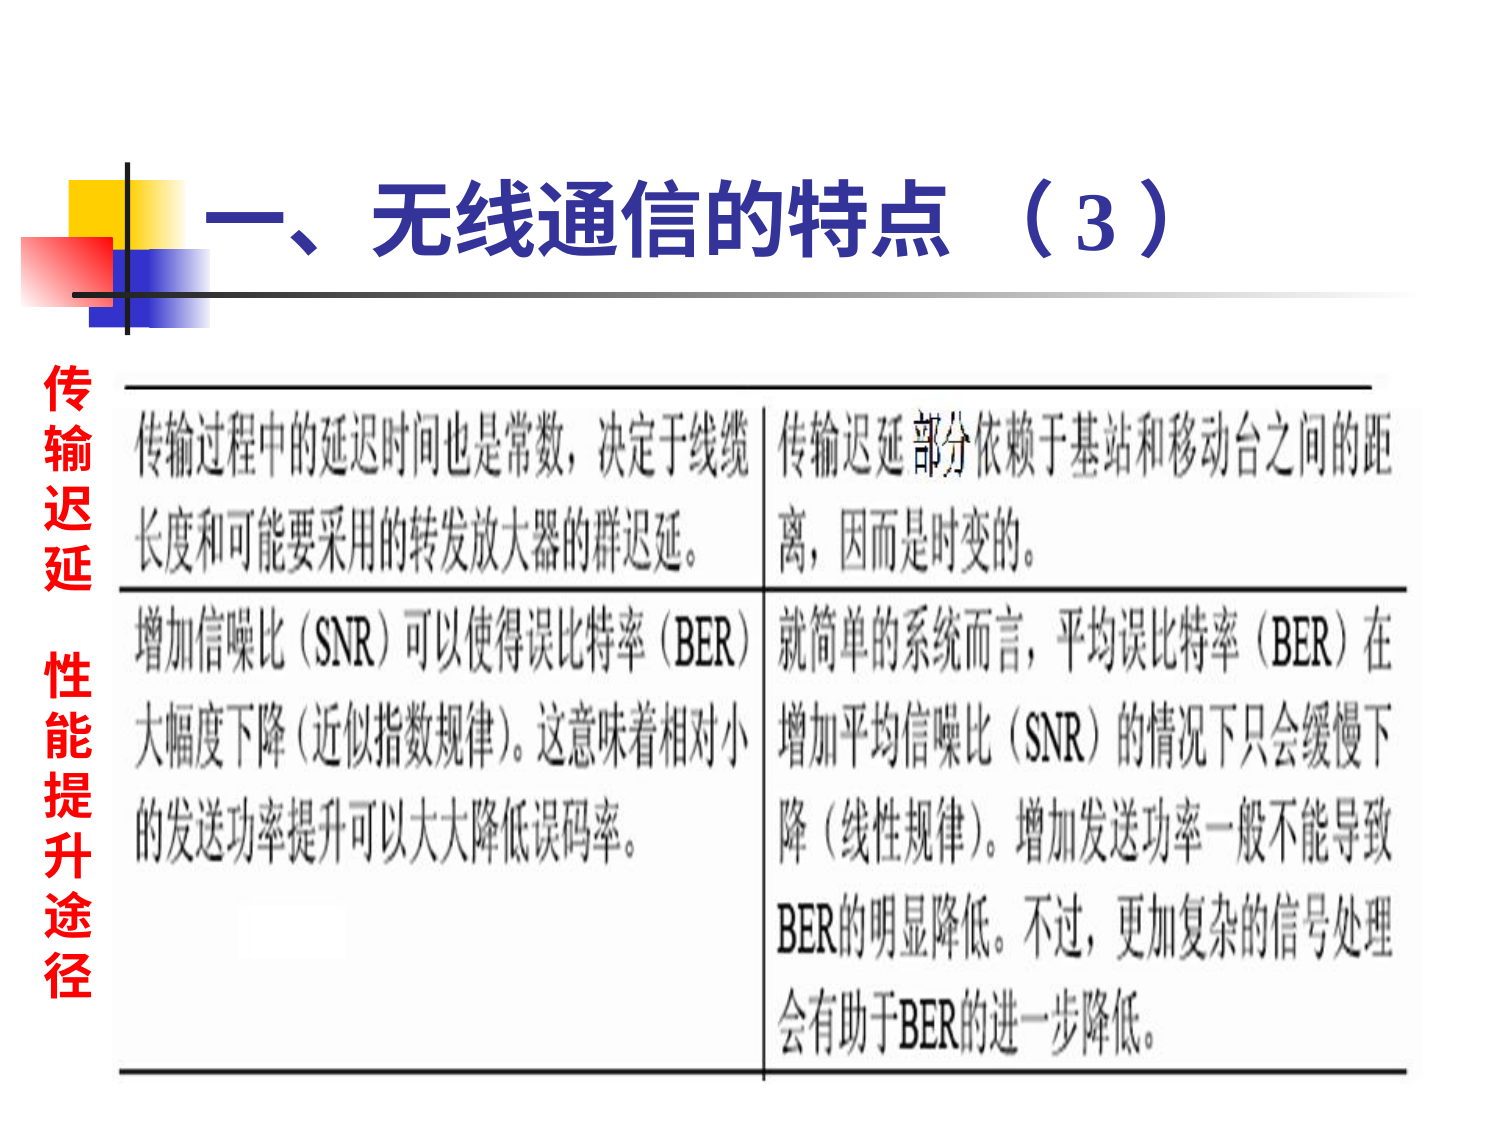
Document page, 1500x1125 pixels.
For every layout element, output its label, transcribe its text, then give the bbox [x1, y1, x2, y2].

picture [112, 371, 1427, 1125]
title 一、无线通信的特点 （3） [188, 34, 1468, 276]
text_box 性能提升途径 [24, 637, 107, 1013]
text_box 传输迟延 [24, 349, 113, 605]
